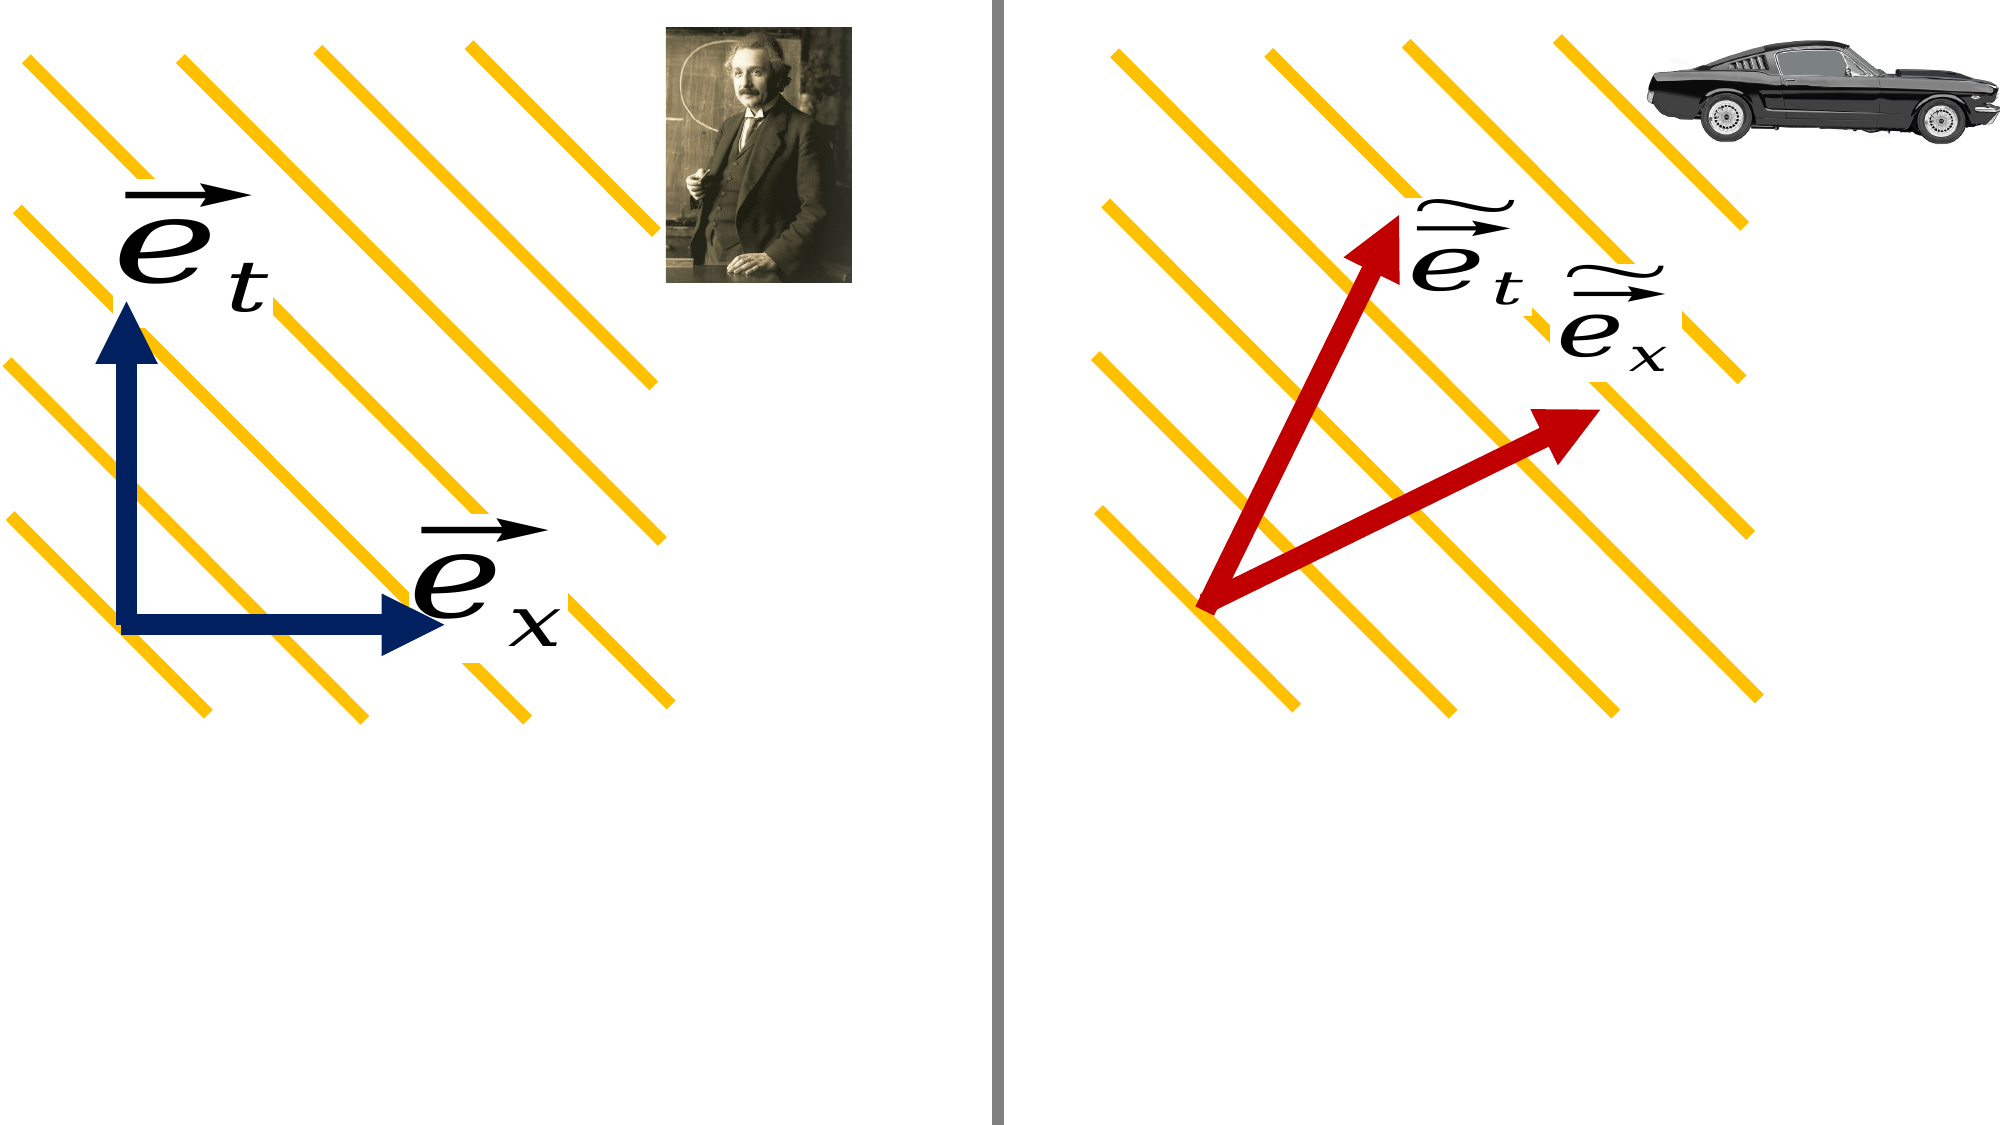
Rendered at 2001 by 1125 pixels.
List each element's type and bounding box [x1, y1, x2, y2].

text_box [1204, 198, 1683, 612]
text_box [6, 44, 672, 721]
text_box [112, 27, 852, 664]
text_box [1095, 38, 1760, 715]
picture [1645, 5, 2000, 181]
